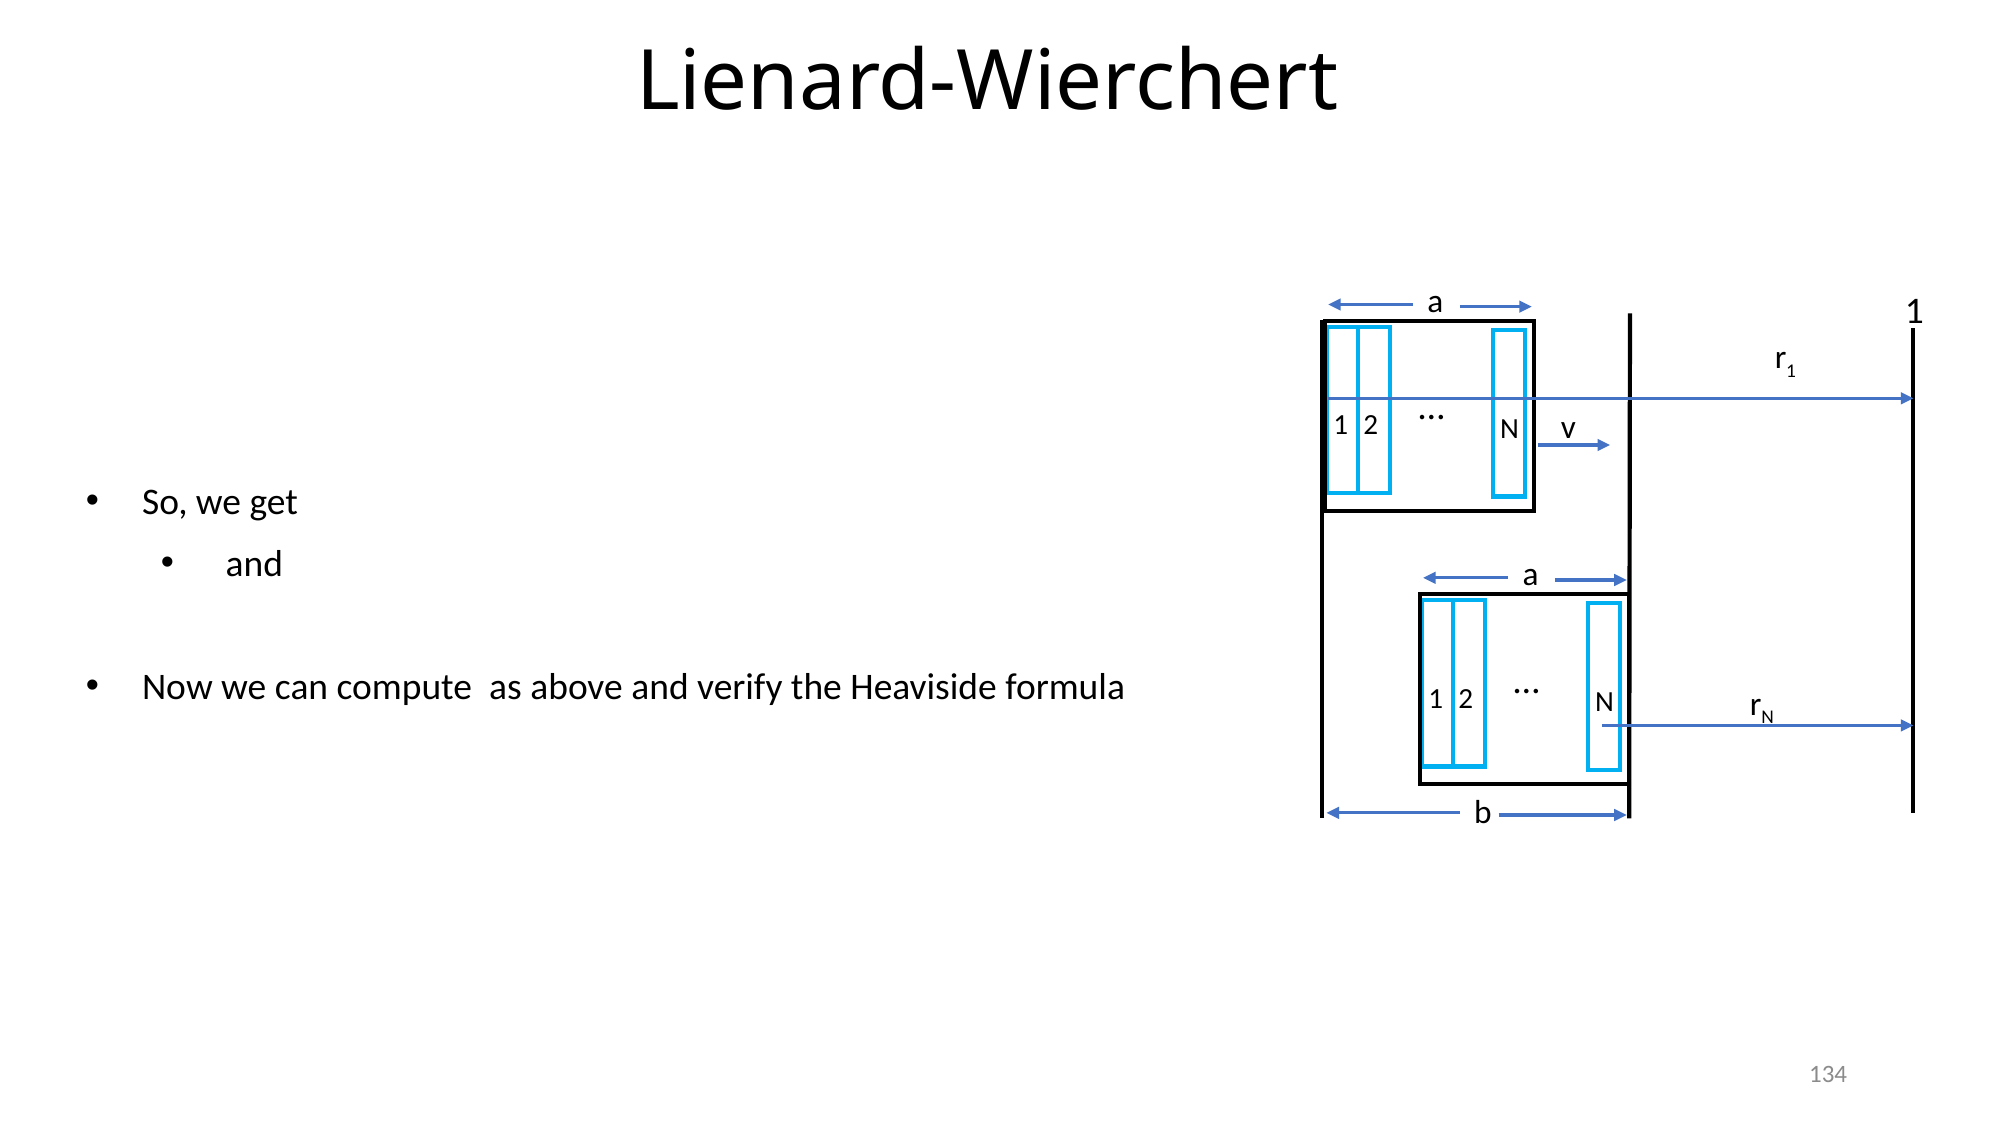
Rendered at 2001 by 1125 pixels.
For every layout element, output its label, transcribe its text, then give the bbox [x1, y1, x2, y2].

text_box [1318, 271, 1942, 839]
title Lienard-Wierchert [0, 1, 1975, 163]
slide_number 134 [1412, 1042, 1863, 1103]
